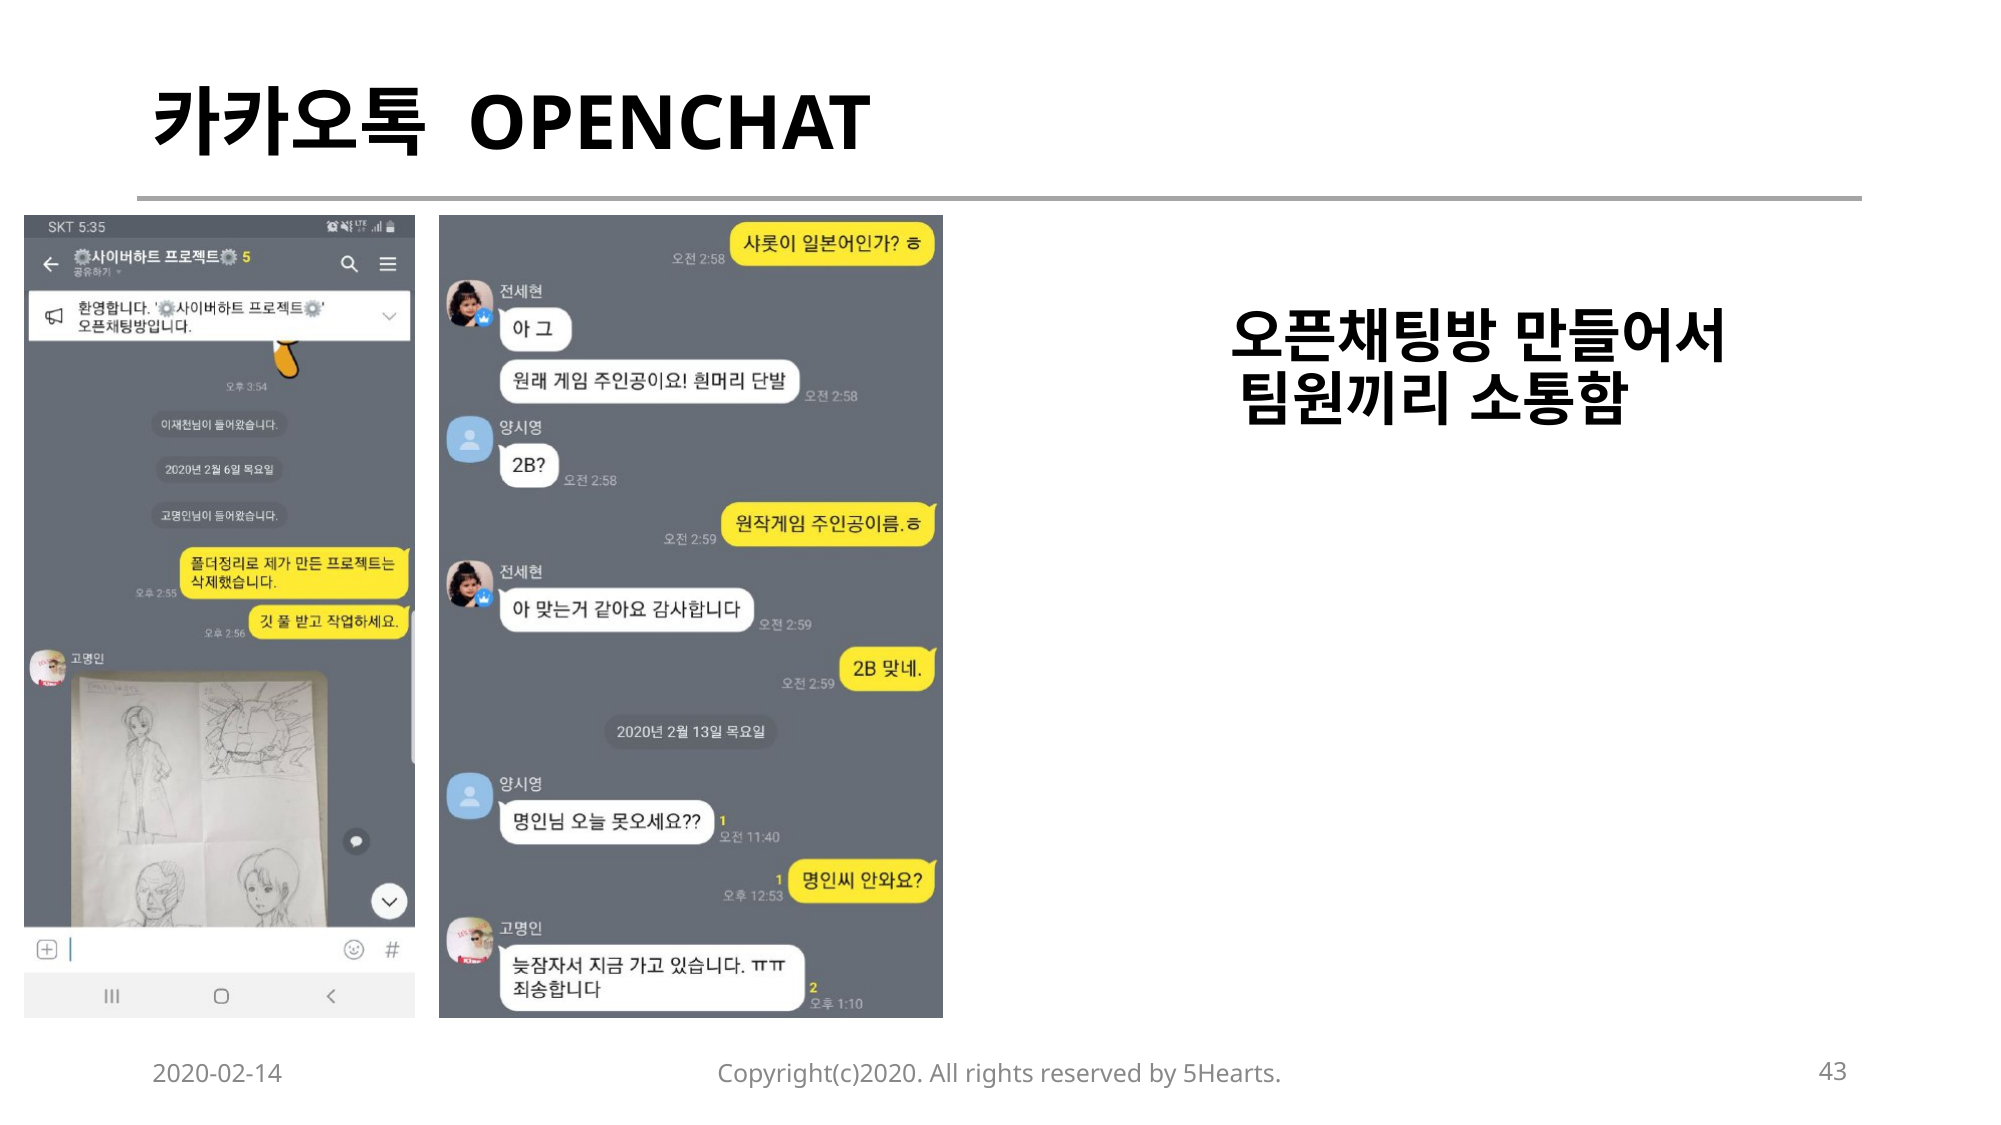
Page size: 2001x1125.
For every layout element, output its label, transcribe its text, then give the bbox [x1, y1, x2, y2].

picture [24, 215, 416, 1018]
slide_number 43 [1412, 1042, 1863, 1103]
title 카카오톡 OPENCHAT [137, 59, 1863, 191]
list 오픈채팅방 만들어서 팀원끼리 소통함 [1186, 299, 1863, 1014]
footer Copyright(c)2020. All rights reserved by 5Hearts. [662, 1042, 1338, 1103]
picture [439, 215, 944, 1018]
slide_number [137, 1042, 588, 1103]
